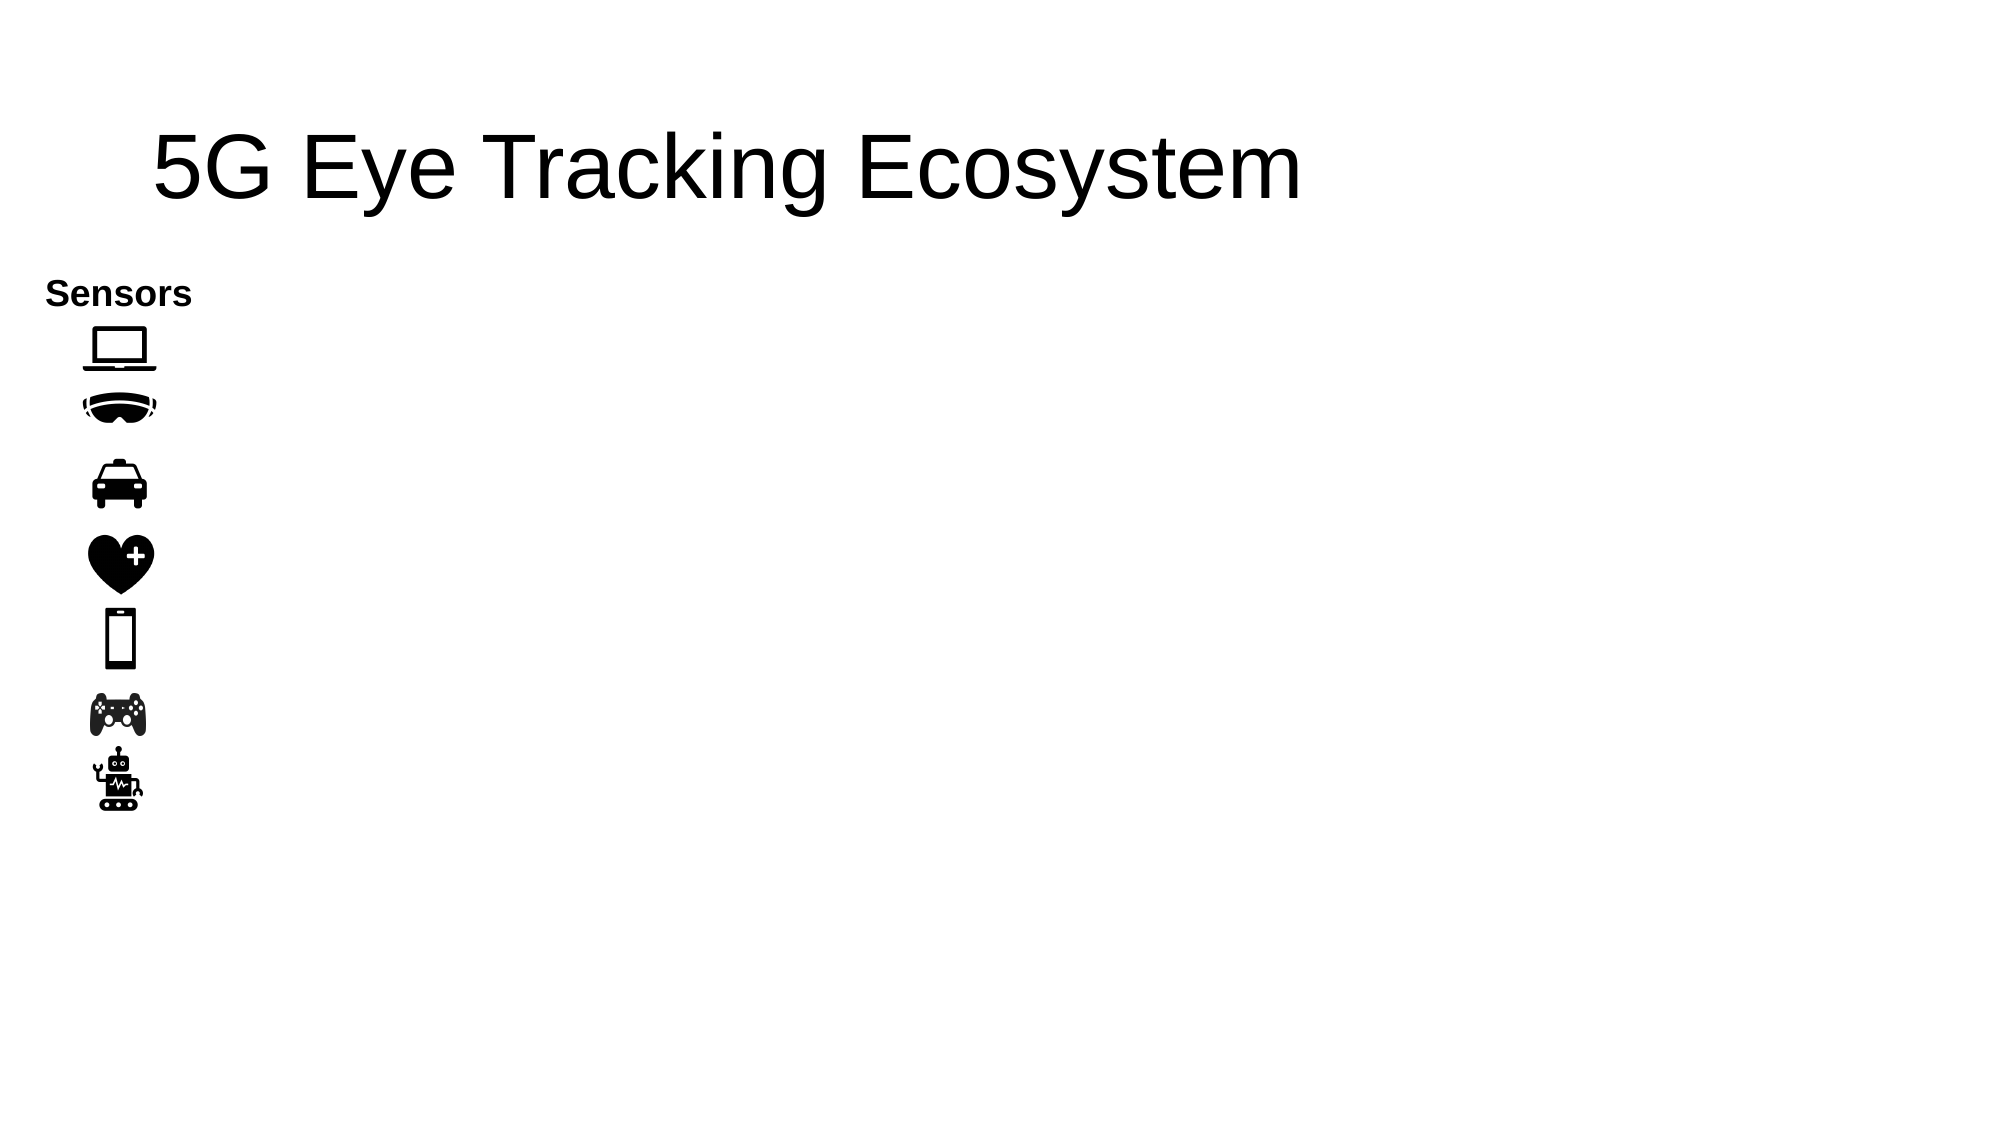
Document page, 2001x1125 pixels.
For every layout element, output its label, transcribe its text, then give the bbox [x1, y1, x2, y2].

title 5G Eye Tracking Ecosystem [137, 59, 1863, 278]
picture [90, 693, 146, 736]
picture [81, 310, 161, 672]
text_box Sensors [0, 261, 244, 321]
picture [80, 741, 157, 818]
